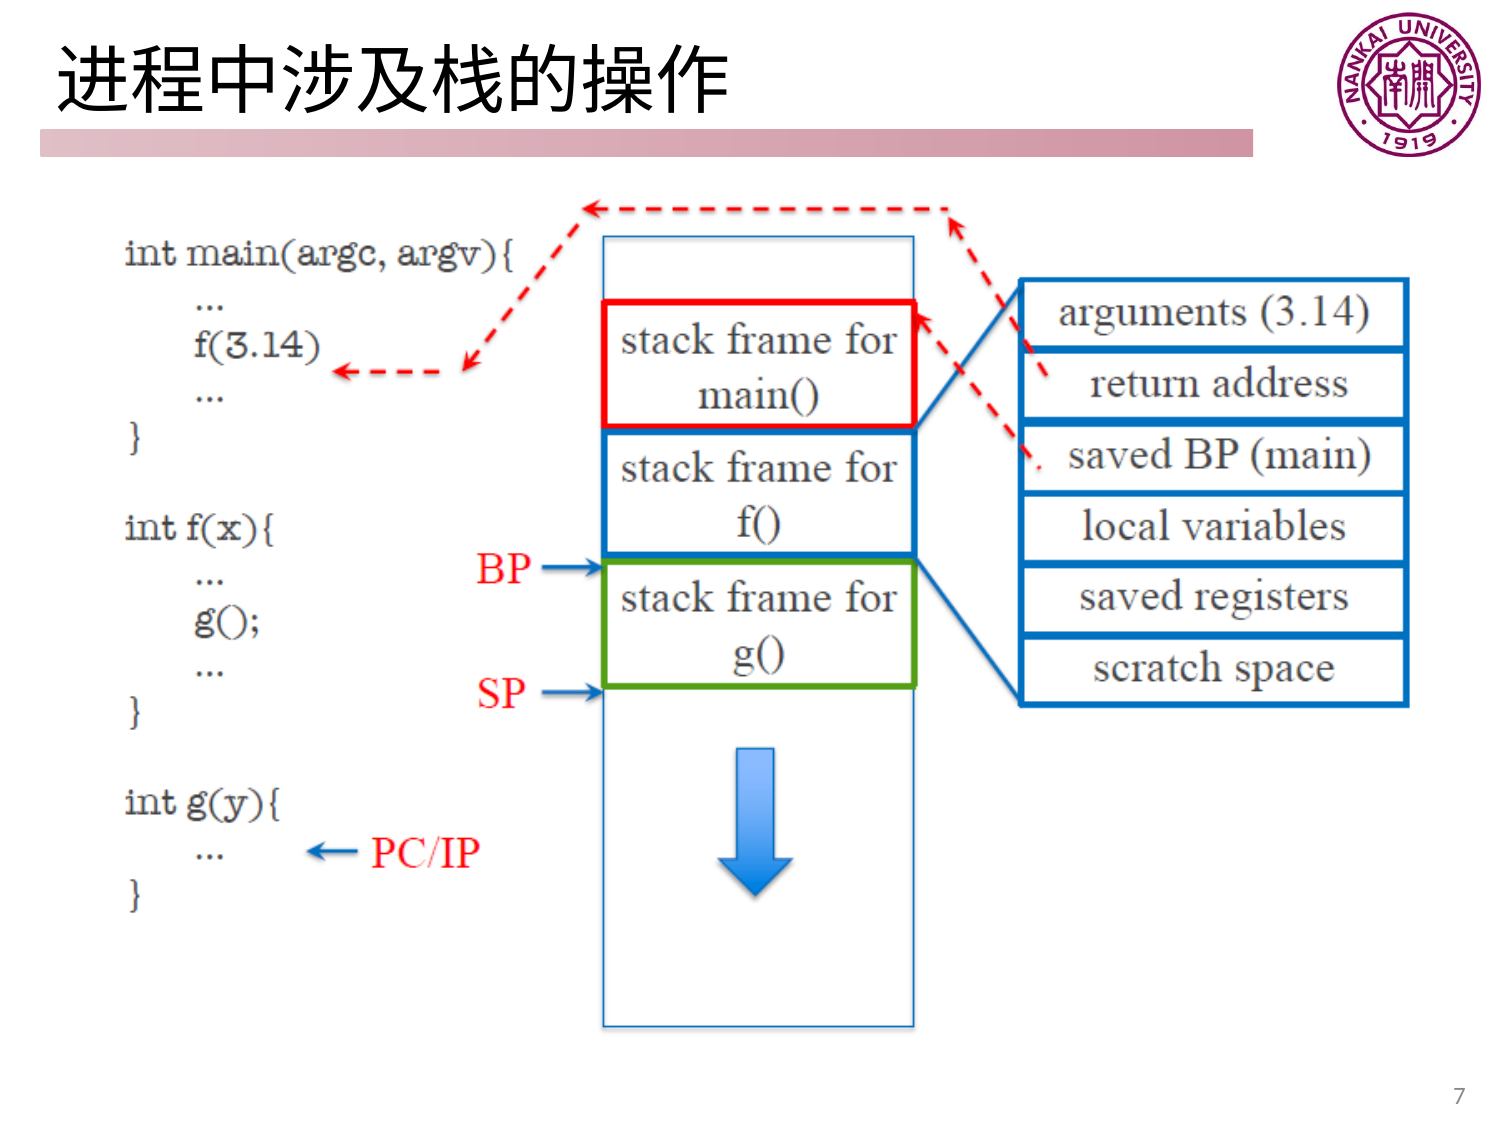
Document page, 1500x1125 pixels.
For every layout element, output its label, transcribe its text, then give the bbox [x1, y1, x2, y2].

picture [116, 191, 1423, 1040]
title 进程中涉及栈的操作 [40, 33, 1335, 133]
picture [1337, 12, 1481, 157]
slide_number 7 [1143, 1065, 1481, 1125]
